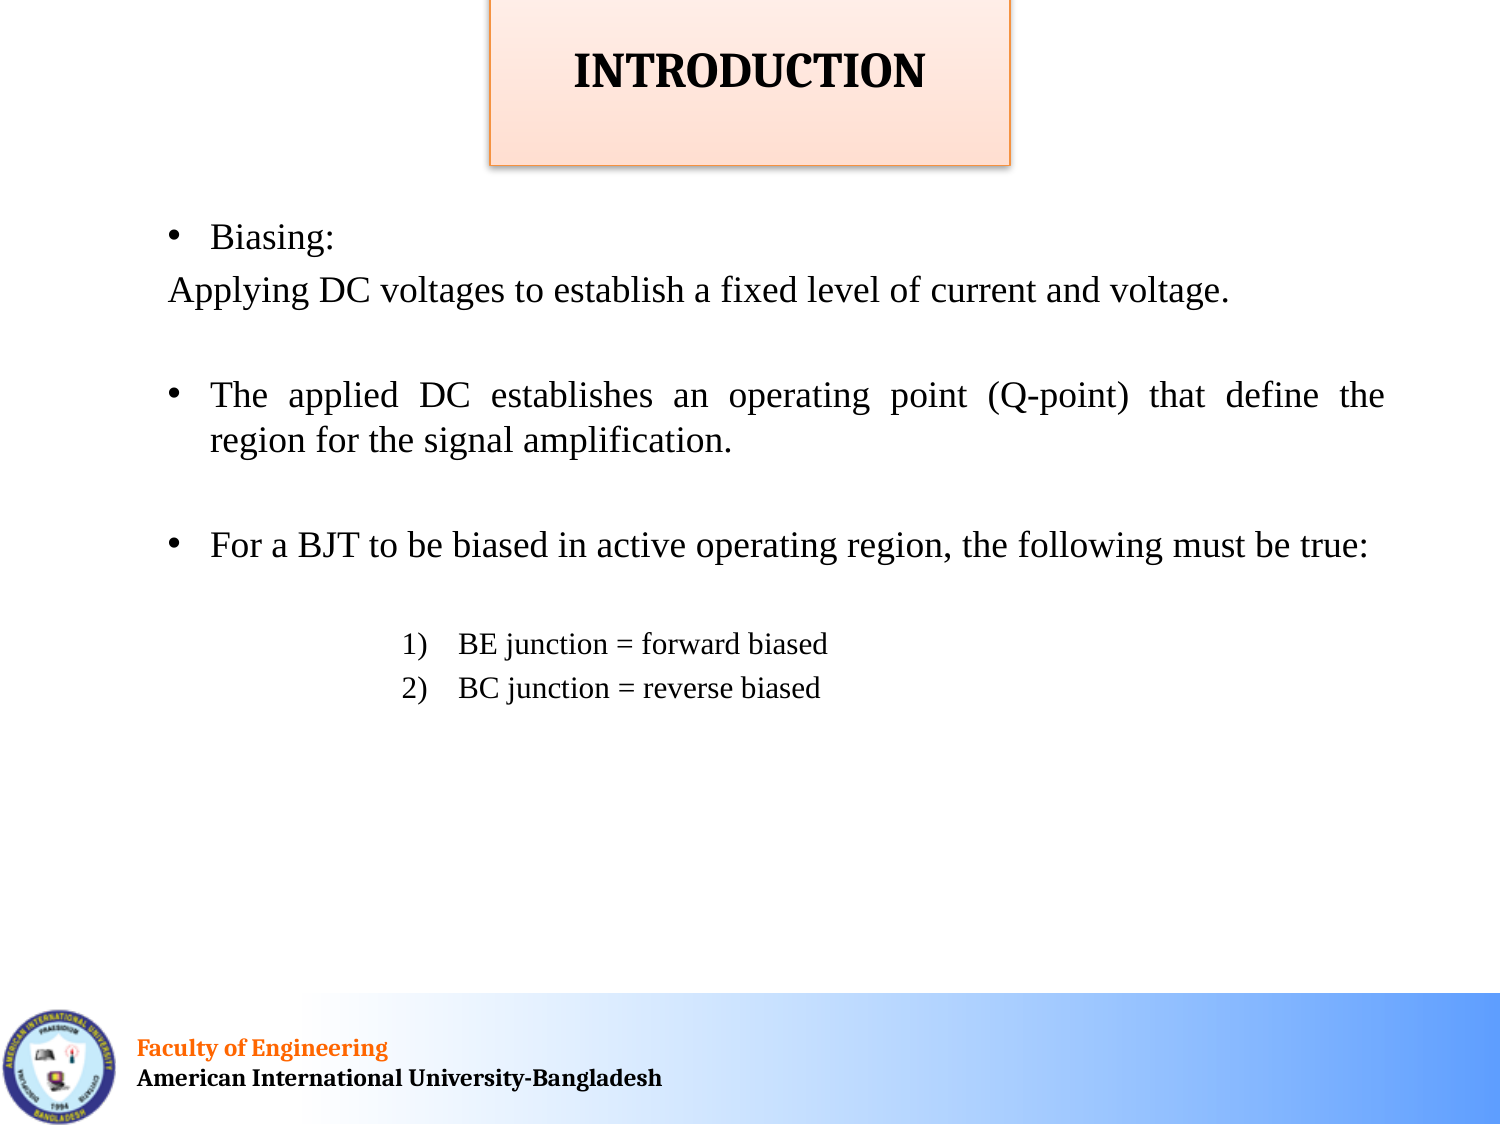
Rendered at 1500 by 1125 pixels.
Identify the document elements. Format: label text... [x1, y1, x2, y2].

list Biasing: Applying DC voltages to establish a fixed level of current and voltage. The applied DC establishes an operating point (Q-point) that define the region for the signal amplification. For a BJT to be biased in active operating region, the following must be true: BE junction = forward biased BC junction = reverse biased [152, 204, 1402, 875]
title INTRODUCTION [489, 0, 1011, 166]
picture [0, 1007, 119, 1125]
